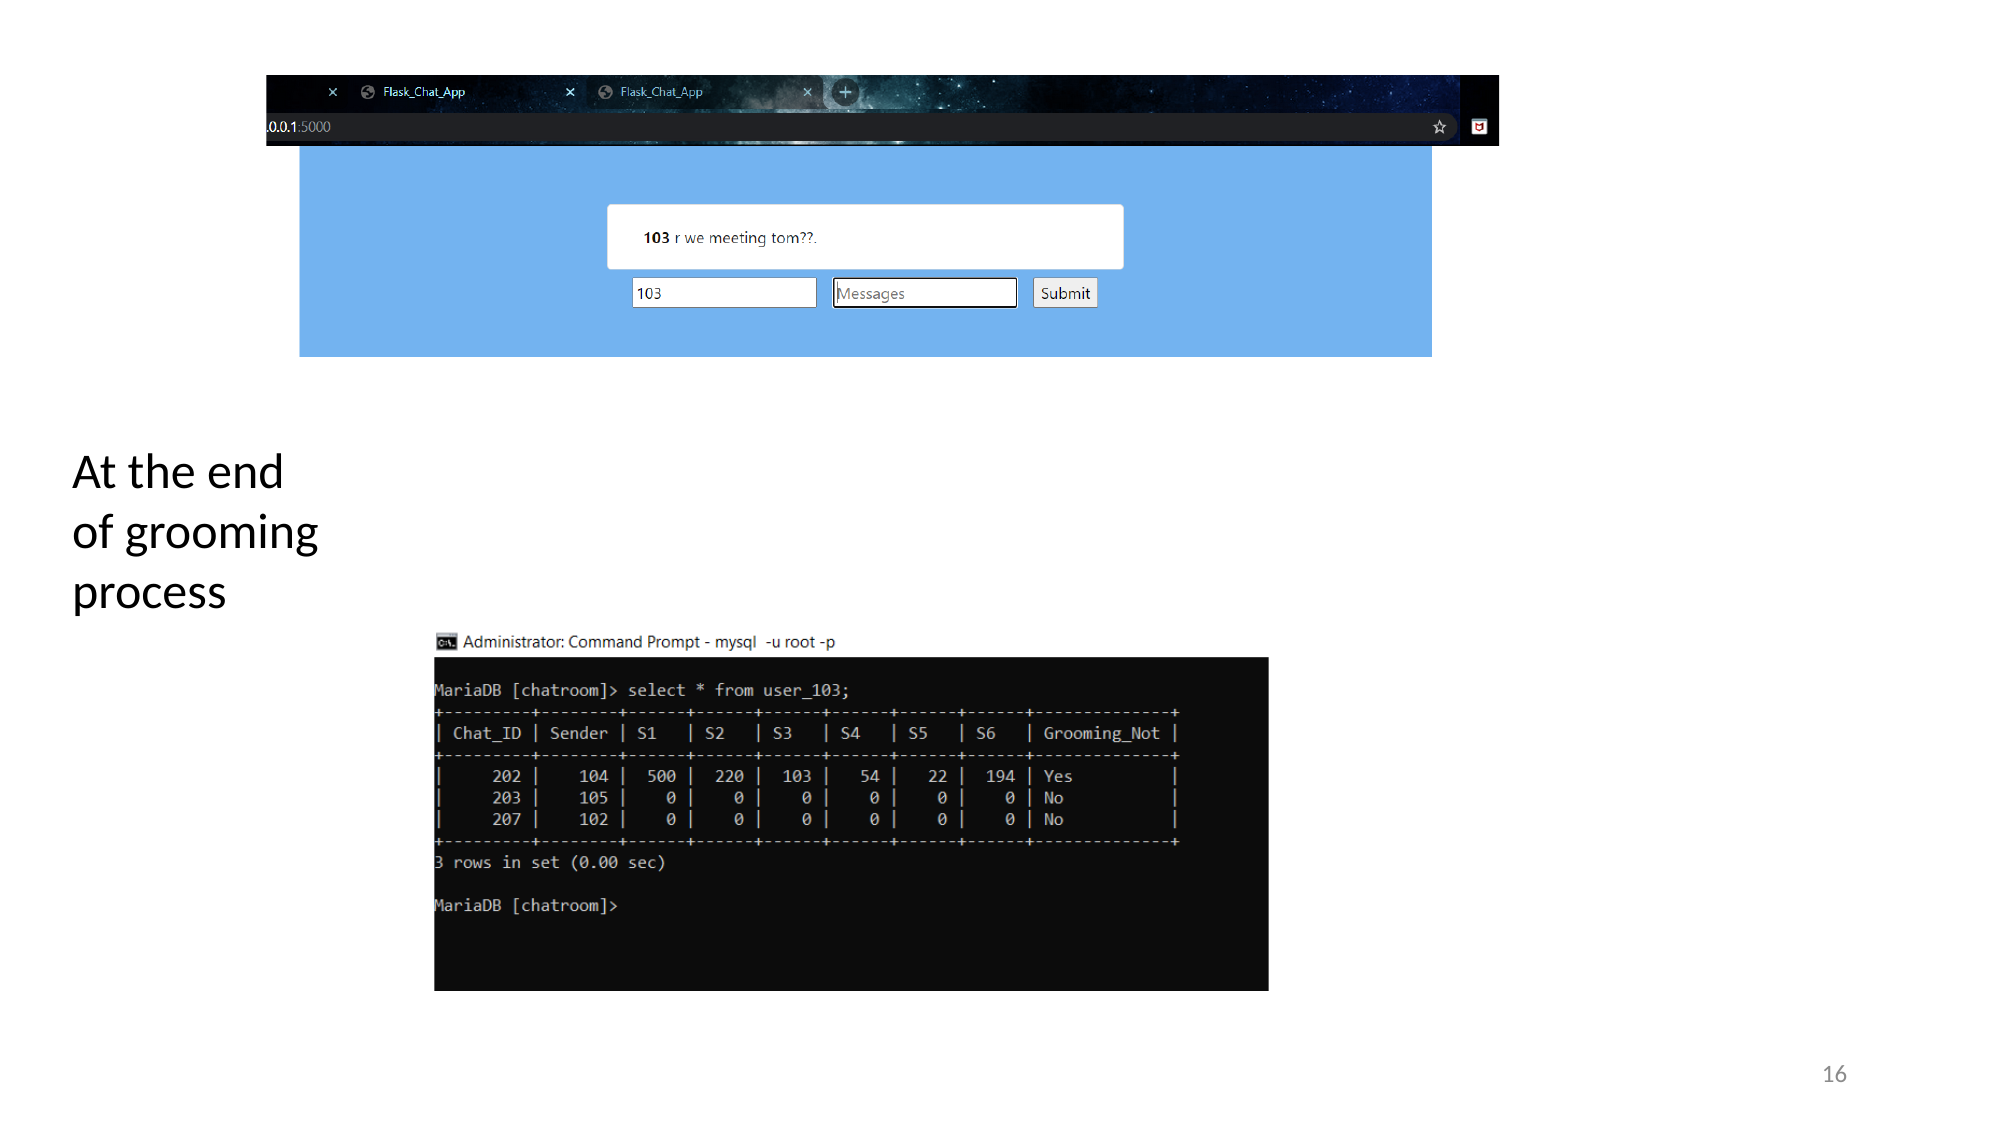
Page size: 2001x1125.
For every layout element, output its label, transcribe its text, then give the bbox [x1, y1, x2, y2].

picture [266, 75, 1500, 539]
picture [434, 626, 1269, 991]
slide_number 16 [1412, 1042, 1863, 1103]
text_box At the end of grooming process [57, 430, 338, 626]
